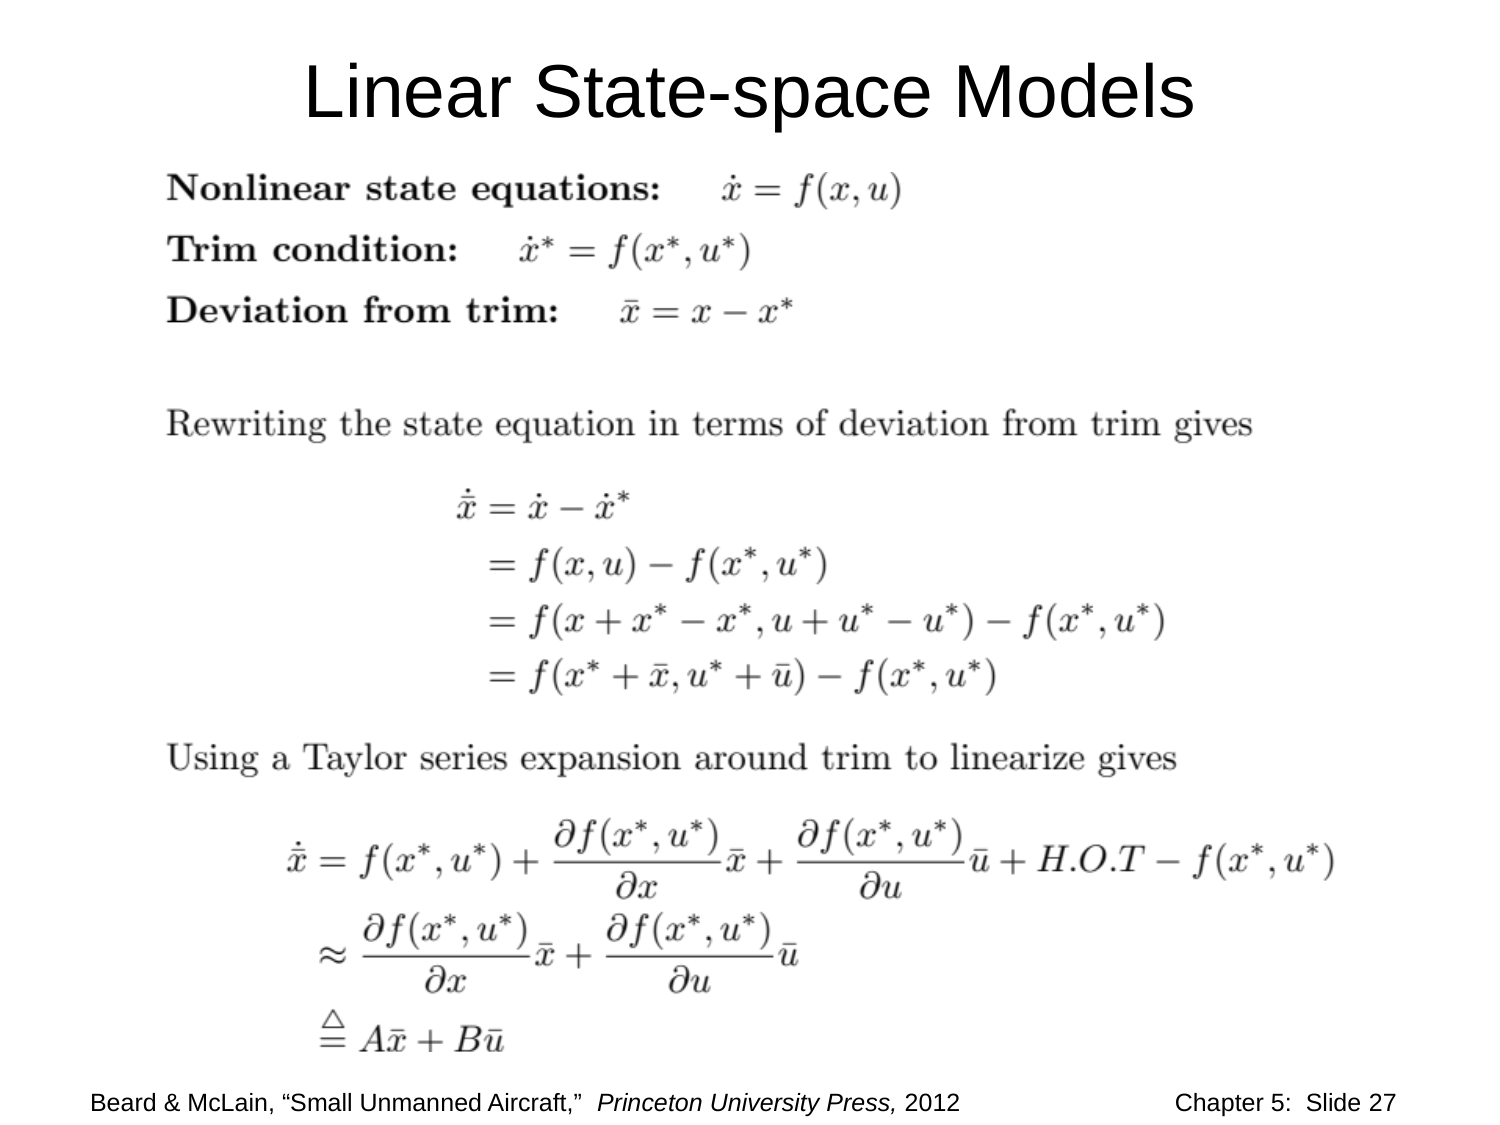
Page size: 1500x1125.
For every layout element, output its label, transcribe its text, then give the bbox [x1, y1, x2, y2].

picture [104, 172, 1396, 1052]
title Linear State-space Models [74, 29, 1426, 146]
